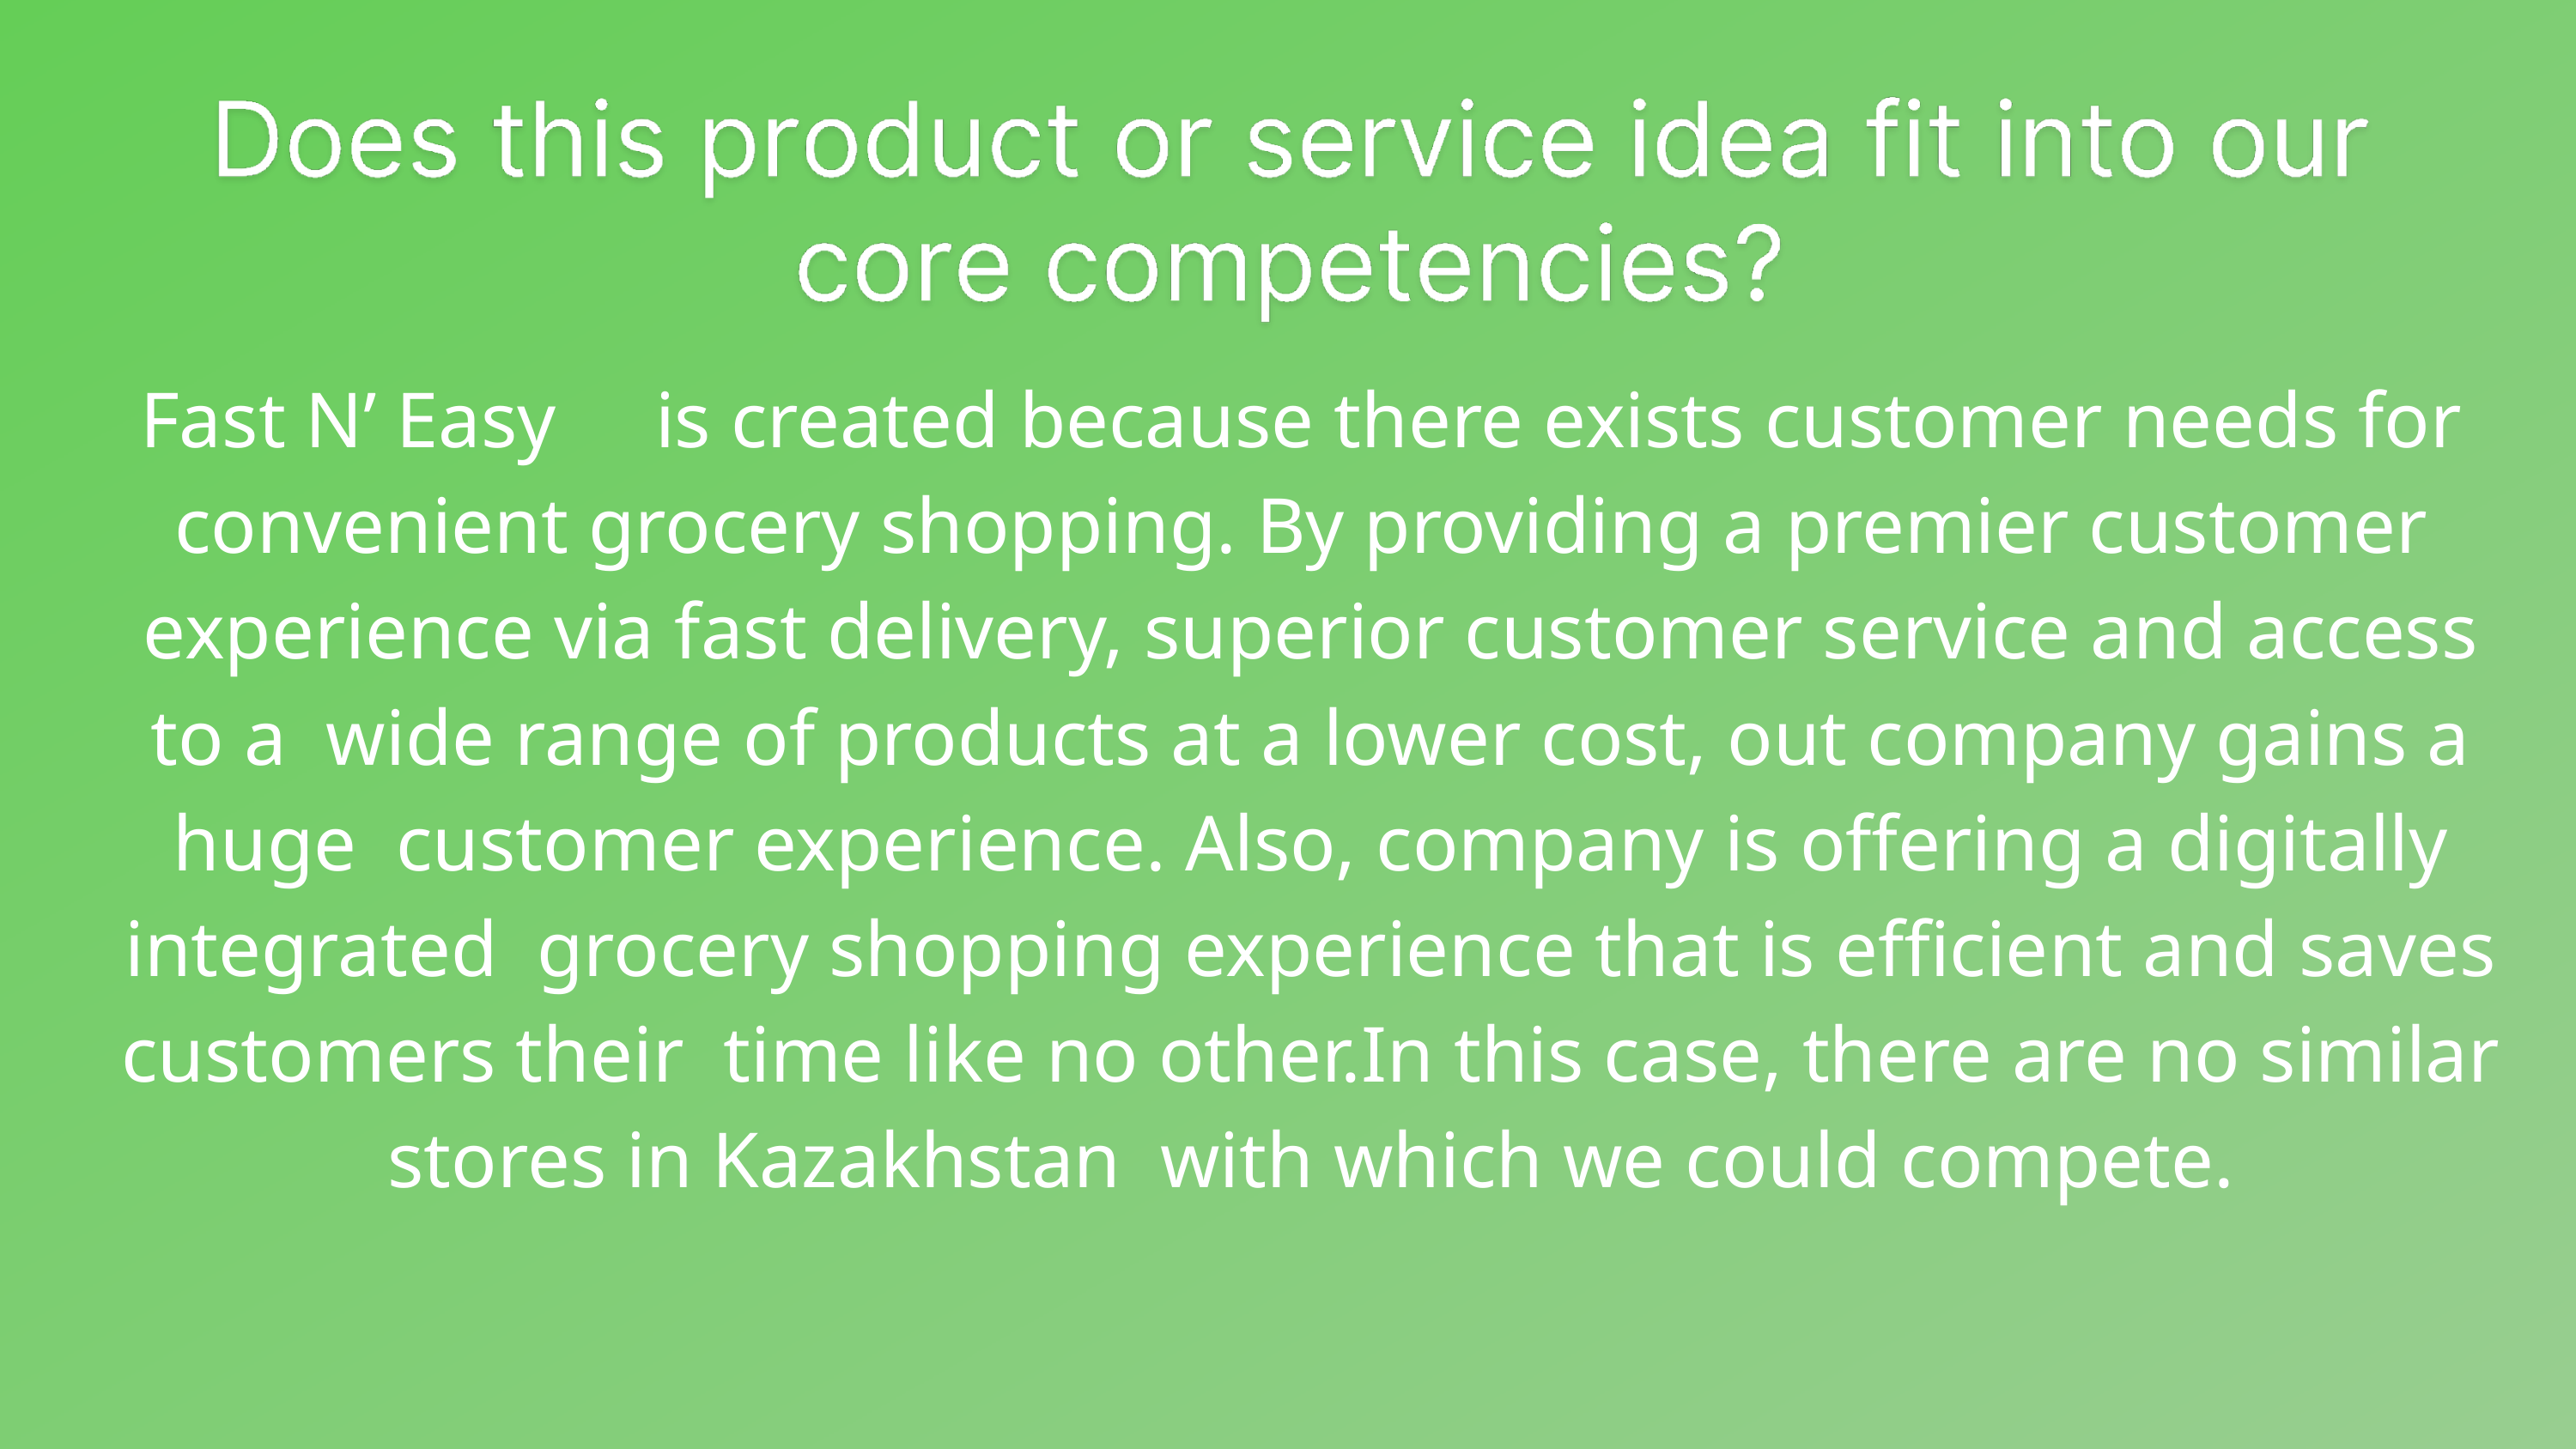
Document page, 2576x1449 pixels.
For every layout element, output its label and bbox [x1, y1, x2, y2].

text_box [0, 0, 2576, 1449]
